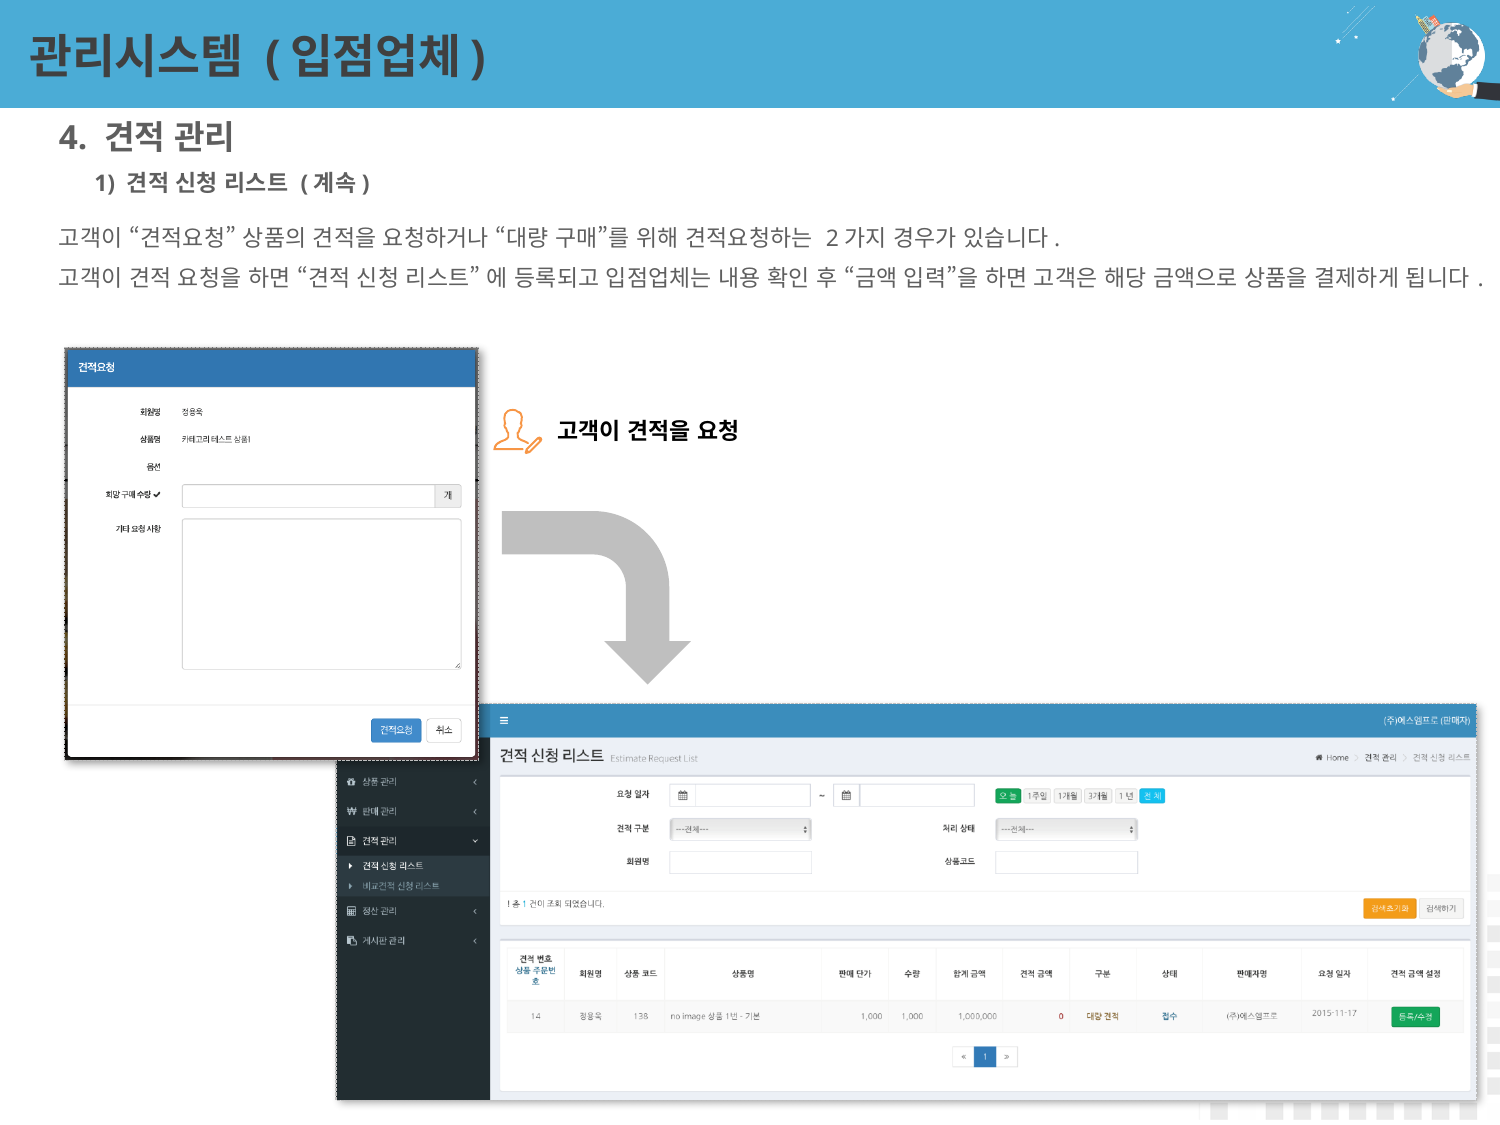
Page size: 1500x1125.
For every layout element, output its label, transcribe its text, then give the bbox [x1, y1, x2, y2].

text_box 4. 견적 관리 1) 견적 신청 리스트 (계속) [0, 107, 1500, 206]
picture [64, 347, 1477, 1101]
text_box [493, 408, 542, 455]
text_box 고객이 “견적요청” 상품의 견적을 요청하거나 “대량 구매”를 위해 견적요청하는 2가지 경우가 있습니다. 고객이 견적 요청을 하면 “견적 신청 리스트” 에 등록되고 입점업체는 내용 확인 후 “금액 입력”을 하면 고객은 해당 금액으로 상품을 결제하게 됩니다. [0, 214, 1500, 301]
picture [0, 0, 1500, 108]
text_box 고객이 견적을 요청 [542, 408, 815, 452]
text_box [499, 508, 693, 687]
title 관리시스템 (입점업체) [0, 19, 1335, 90]
